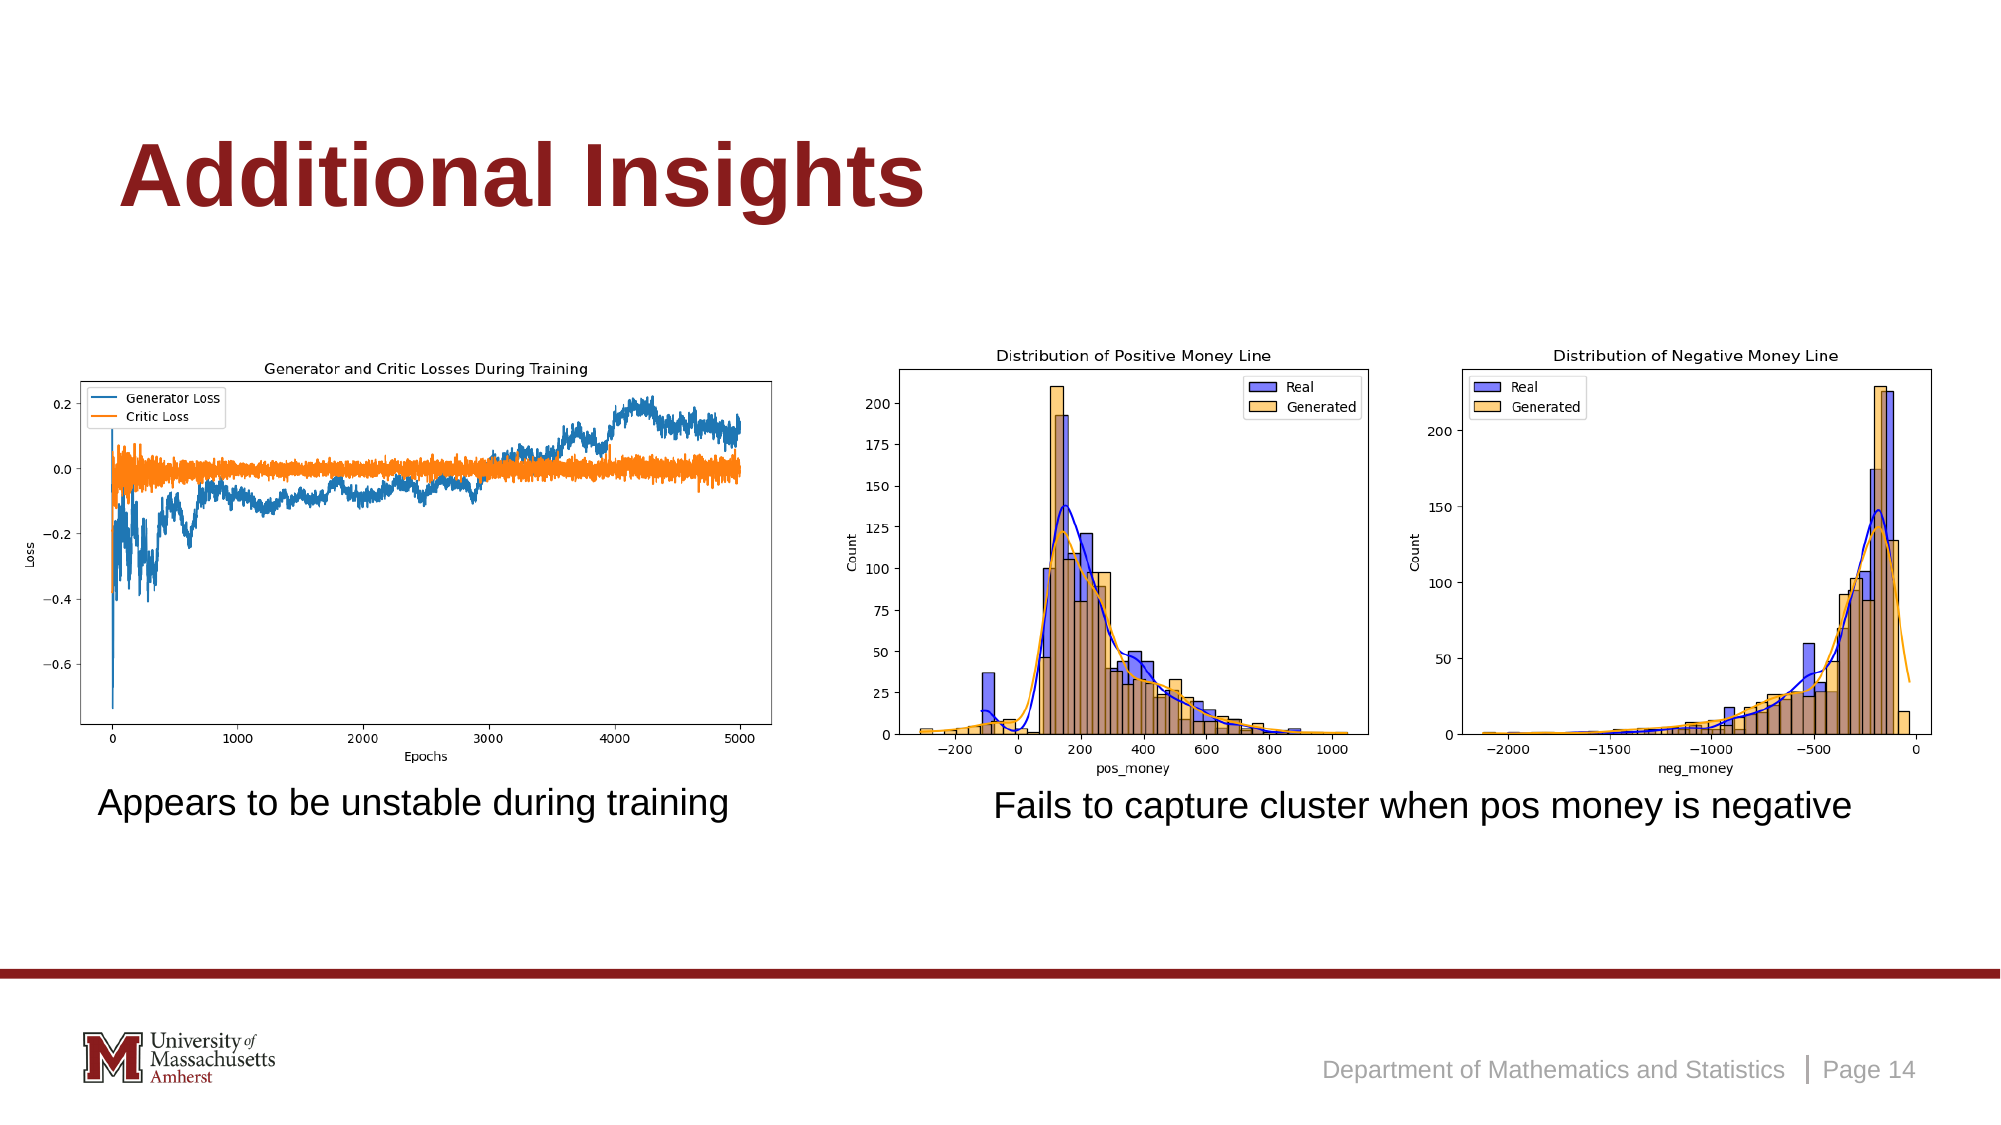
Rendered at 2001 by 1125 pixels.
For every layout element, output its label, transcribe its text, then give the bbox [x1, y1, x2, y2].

picture [15, 354, 780, 771]
picture [836, 340, 1939, 784]
slide_number Page 14 [1807, 1054, 1966, 1082]
title Additional Insights [103, 121, 2000, 234]
picture [83, 1032, 275, 1083]
text_box Appears to be unstable during training [82, 771, 780, 831]
text_box Fails to capture cluster when pos money is negative [978, 784, 1910, 834]
list Department of Mathematics and Statistics [1186, 1054, 1802, 1088]
